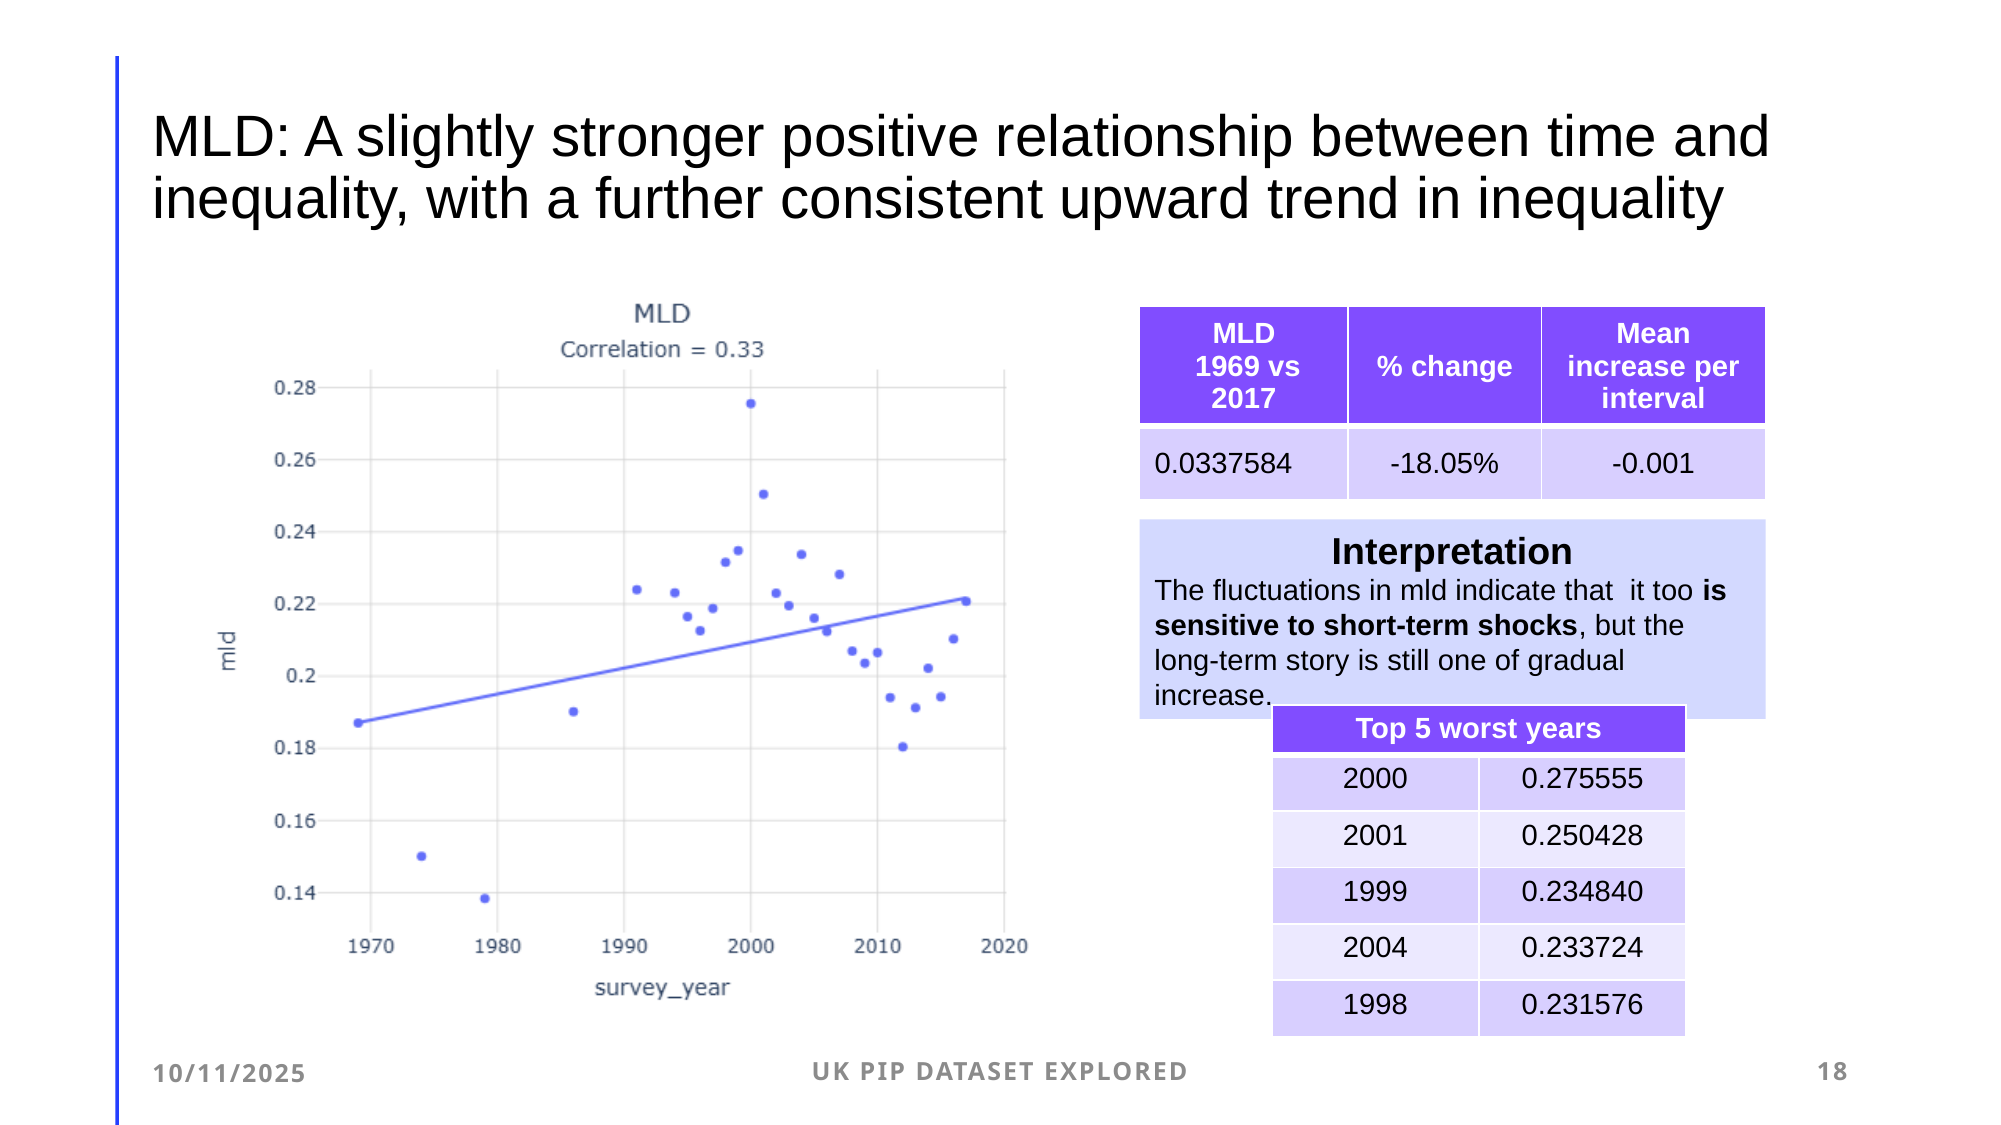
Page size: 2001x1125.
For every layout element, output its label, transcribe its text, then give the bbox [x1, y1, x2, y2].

table_cell 2000 [1273, 758, 1478, 810]
table_header Mean increase per interval [1542, 307, 1765, 423]
text_box Interpretation The fluctuations in mld indicate that it too is sensitive to short‑term shocks, but the long‑term story is still one of gradual increase. [1139, 519, 1766, 719]
picture [193, 276, 1132, 1058]
table_cell 2001 [1273, 812, 1478, 867]
footer UK PIP Dataset Explored [662, 1042, 1338, 1103]
table_cell -18.05% [1349, 429, 1541, 499]
table_header % change [1349, 307, 1541, 423]
table_cell -0.001 [1542, 429, 1765, 499]
table_cell 0.275555 [1480, 758, 1685, 810]
table_cell 0.0337584 [1140, 429, 1347, 499]
table_cell 0.231576 [1480, 981, 1685, 1036]
table_cell 0.250428 [1480, 812, 1685, 867]
table_cell 1999 [1273, 868, 1478, 923]
table_cell 2004 [1273, 925, 1478, 979]
title MLD: A slightly stronger positive relationship between time and inequality, with a further consistent upward trend in inequality [137, 59, 1863, 278]
slide_number 18 [1412, 1042, 1863, 1103]
table_header Top 5 worst years [1273, 706, 1685, 752]
table_header MLD 1969 vs 2017 [1140, 307, 1347, 423]
table_cell 0.233724 [1480, 925, 1685, 979]
table_cell 1998 [1273, 981, 1478, 1036]
table_cell 0.234840 [1480, 868, 1685, 923]
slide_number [137, 1042, 588, 1103]
